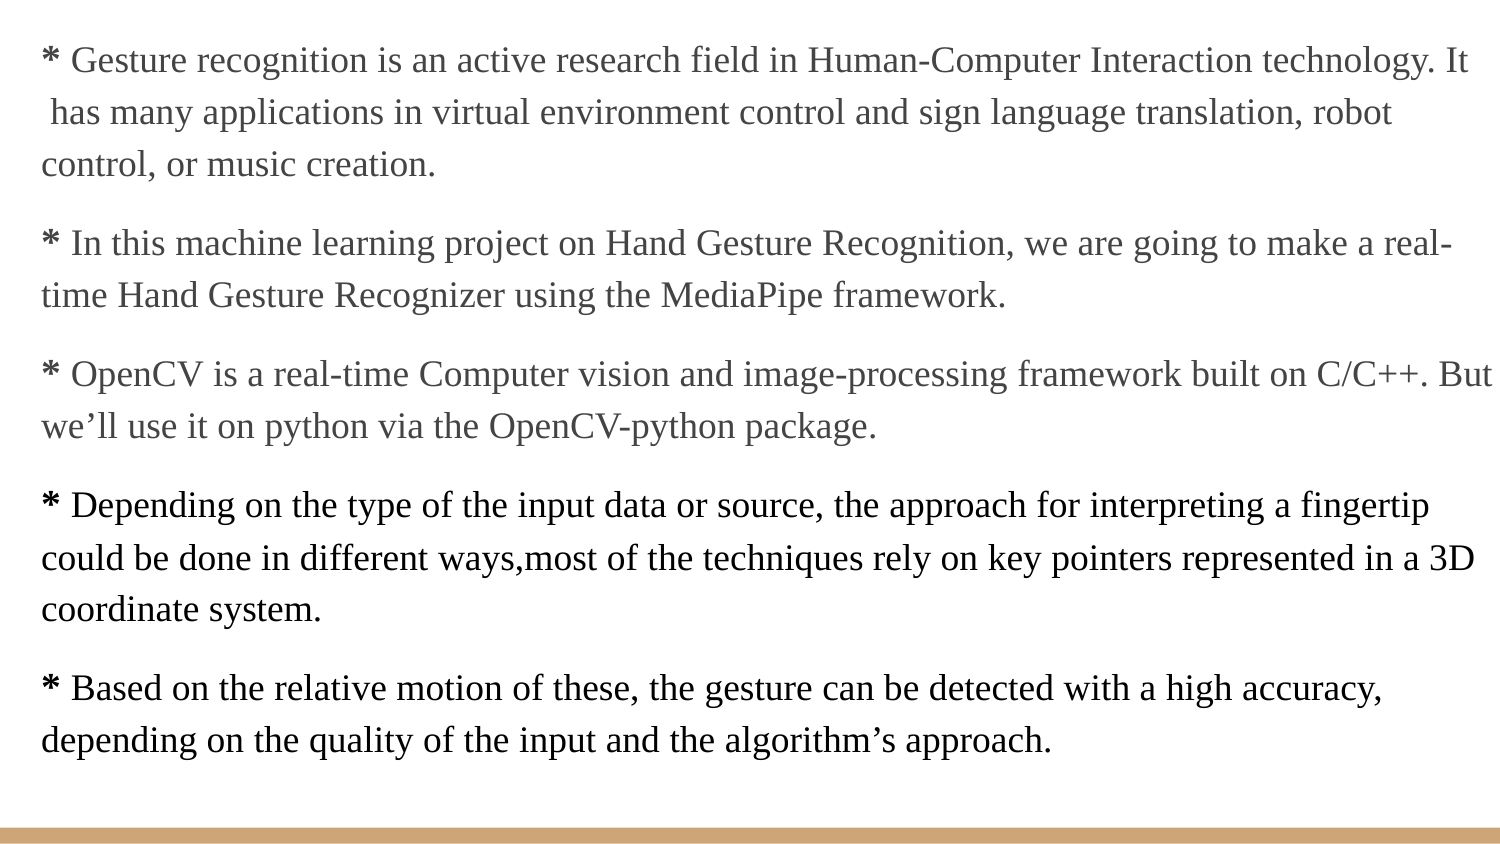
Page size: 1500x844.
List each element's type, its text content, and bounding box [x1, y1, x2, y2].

list * Gesture recognition is an active research field in Human-Computer Interaction technology. It has many applications in virtual environment control and sign language translation, robot control, or music creation. * In this machine learning project on Hand Gesture Recognition, we are going to make a real-time Hand Gesture Recognizer using the MediaPipe framework. * OpenCV is a real-time Computer vision and image-processing framework built on C/C++. But we’ll use it on python via the OpenCV-python package. * Depending on the type of the input data or source, the approach for interpreting a fingertip could be done in different ways,most of the techniques rely on key pointers represented in a 3D coordinate system. * Based on the relative motion of these, the gesture can be detected with a high accuracy, depending on the quality of the input and the algorithm’s approach. [26, 10, 1500, 685]
